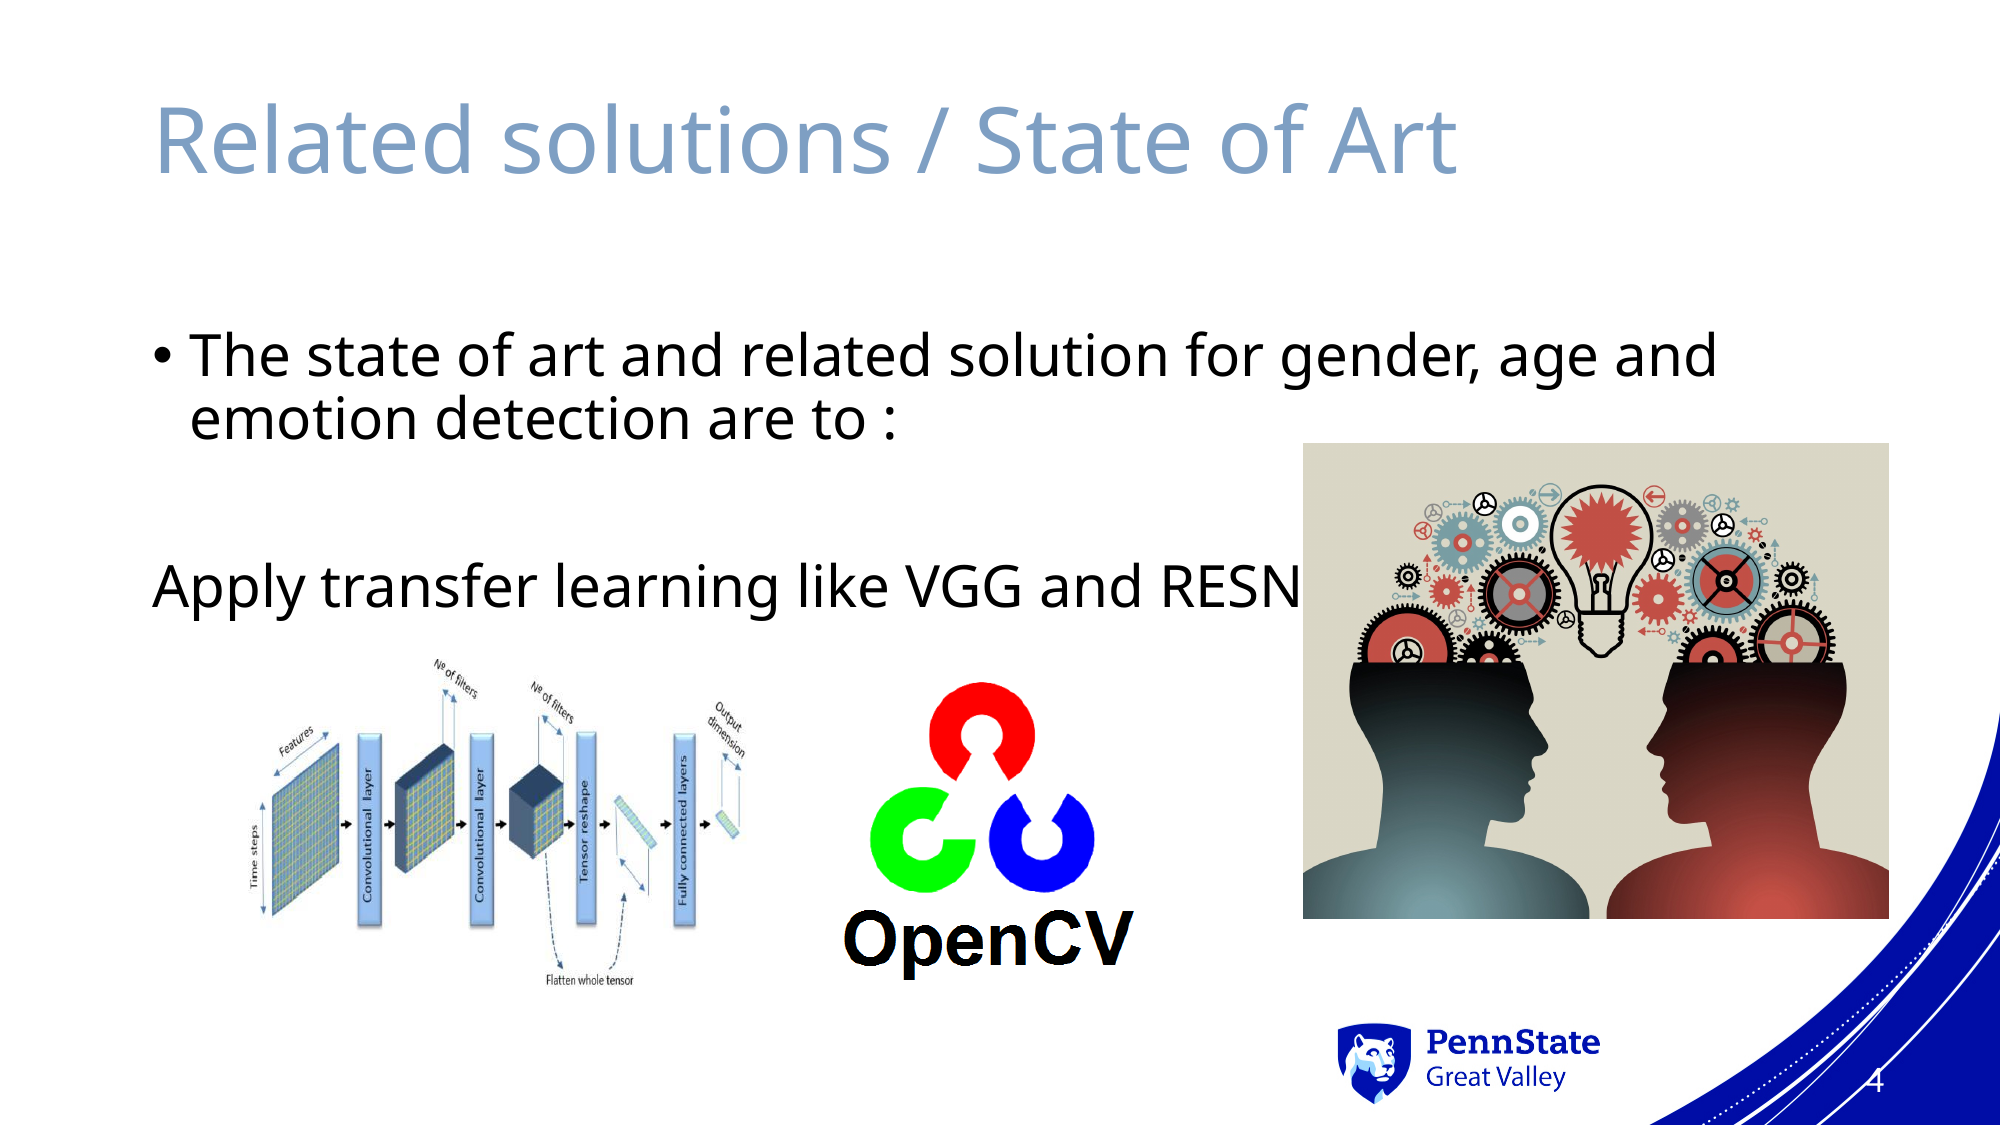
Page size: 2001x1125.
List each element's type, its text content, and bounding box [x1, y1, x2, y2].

picture [0, 0, 2000, 1125]
list The state of art and related solution for gender, age and emotion detection are to : Apply transfer learning like VGG and RESNET [137, 228, 1863, 1014]
title Related solutions / State of Art [137, 59, 1863, 228]
